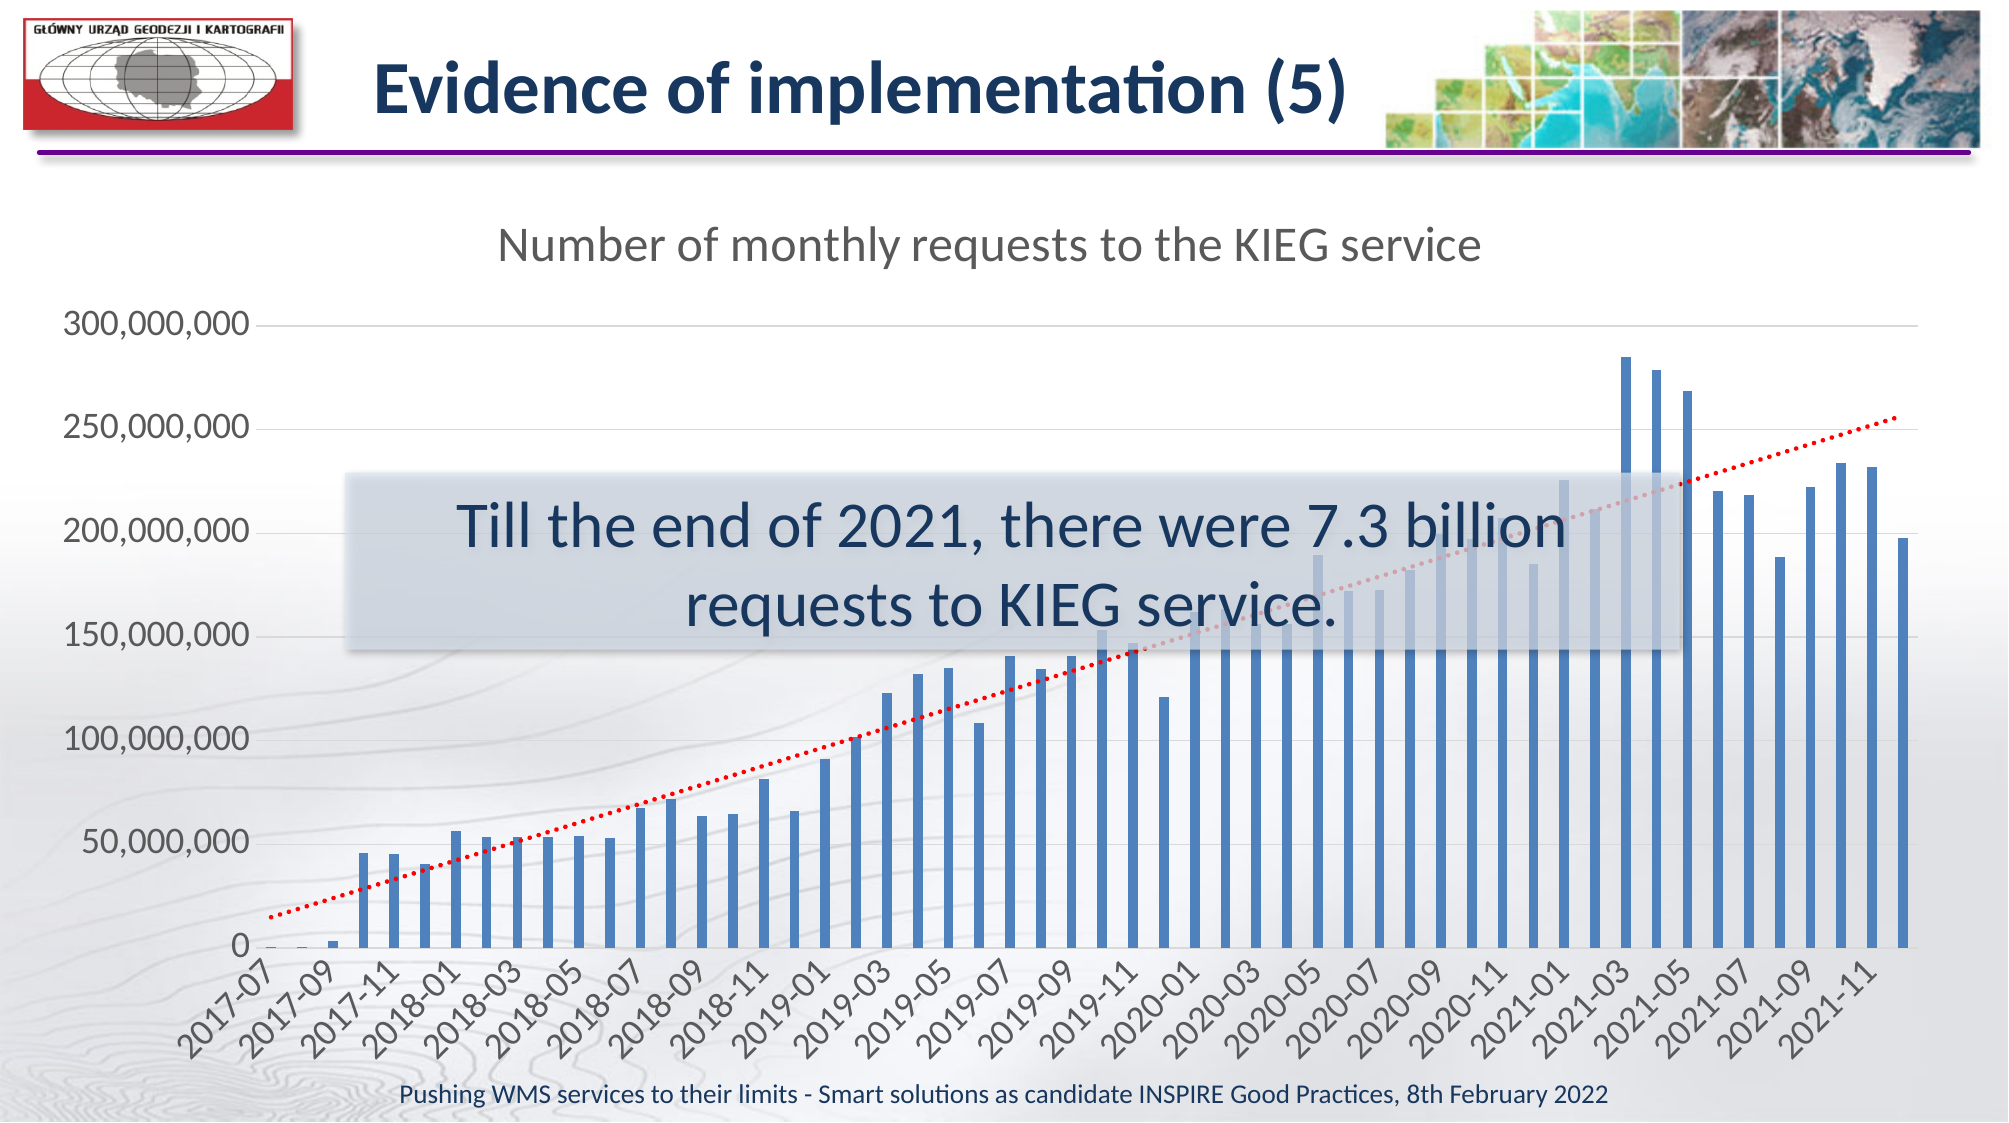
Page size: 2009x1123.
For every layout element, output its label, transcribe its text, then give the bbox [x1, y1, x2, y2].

chart [23, 182, 1958, 1087]
picture [0, 0, 2008, 1062]
title Evidence of implementation (5) [339, 18, 1384, 149]
footer Pushing WMS services to their limits - Smart solutions as candidate INSPIRE Good Practices, 8th February 2022 [0, 1062, 2008, 1123]
